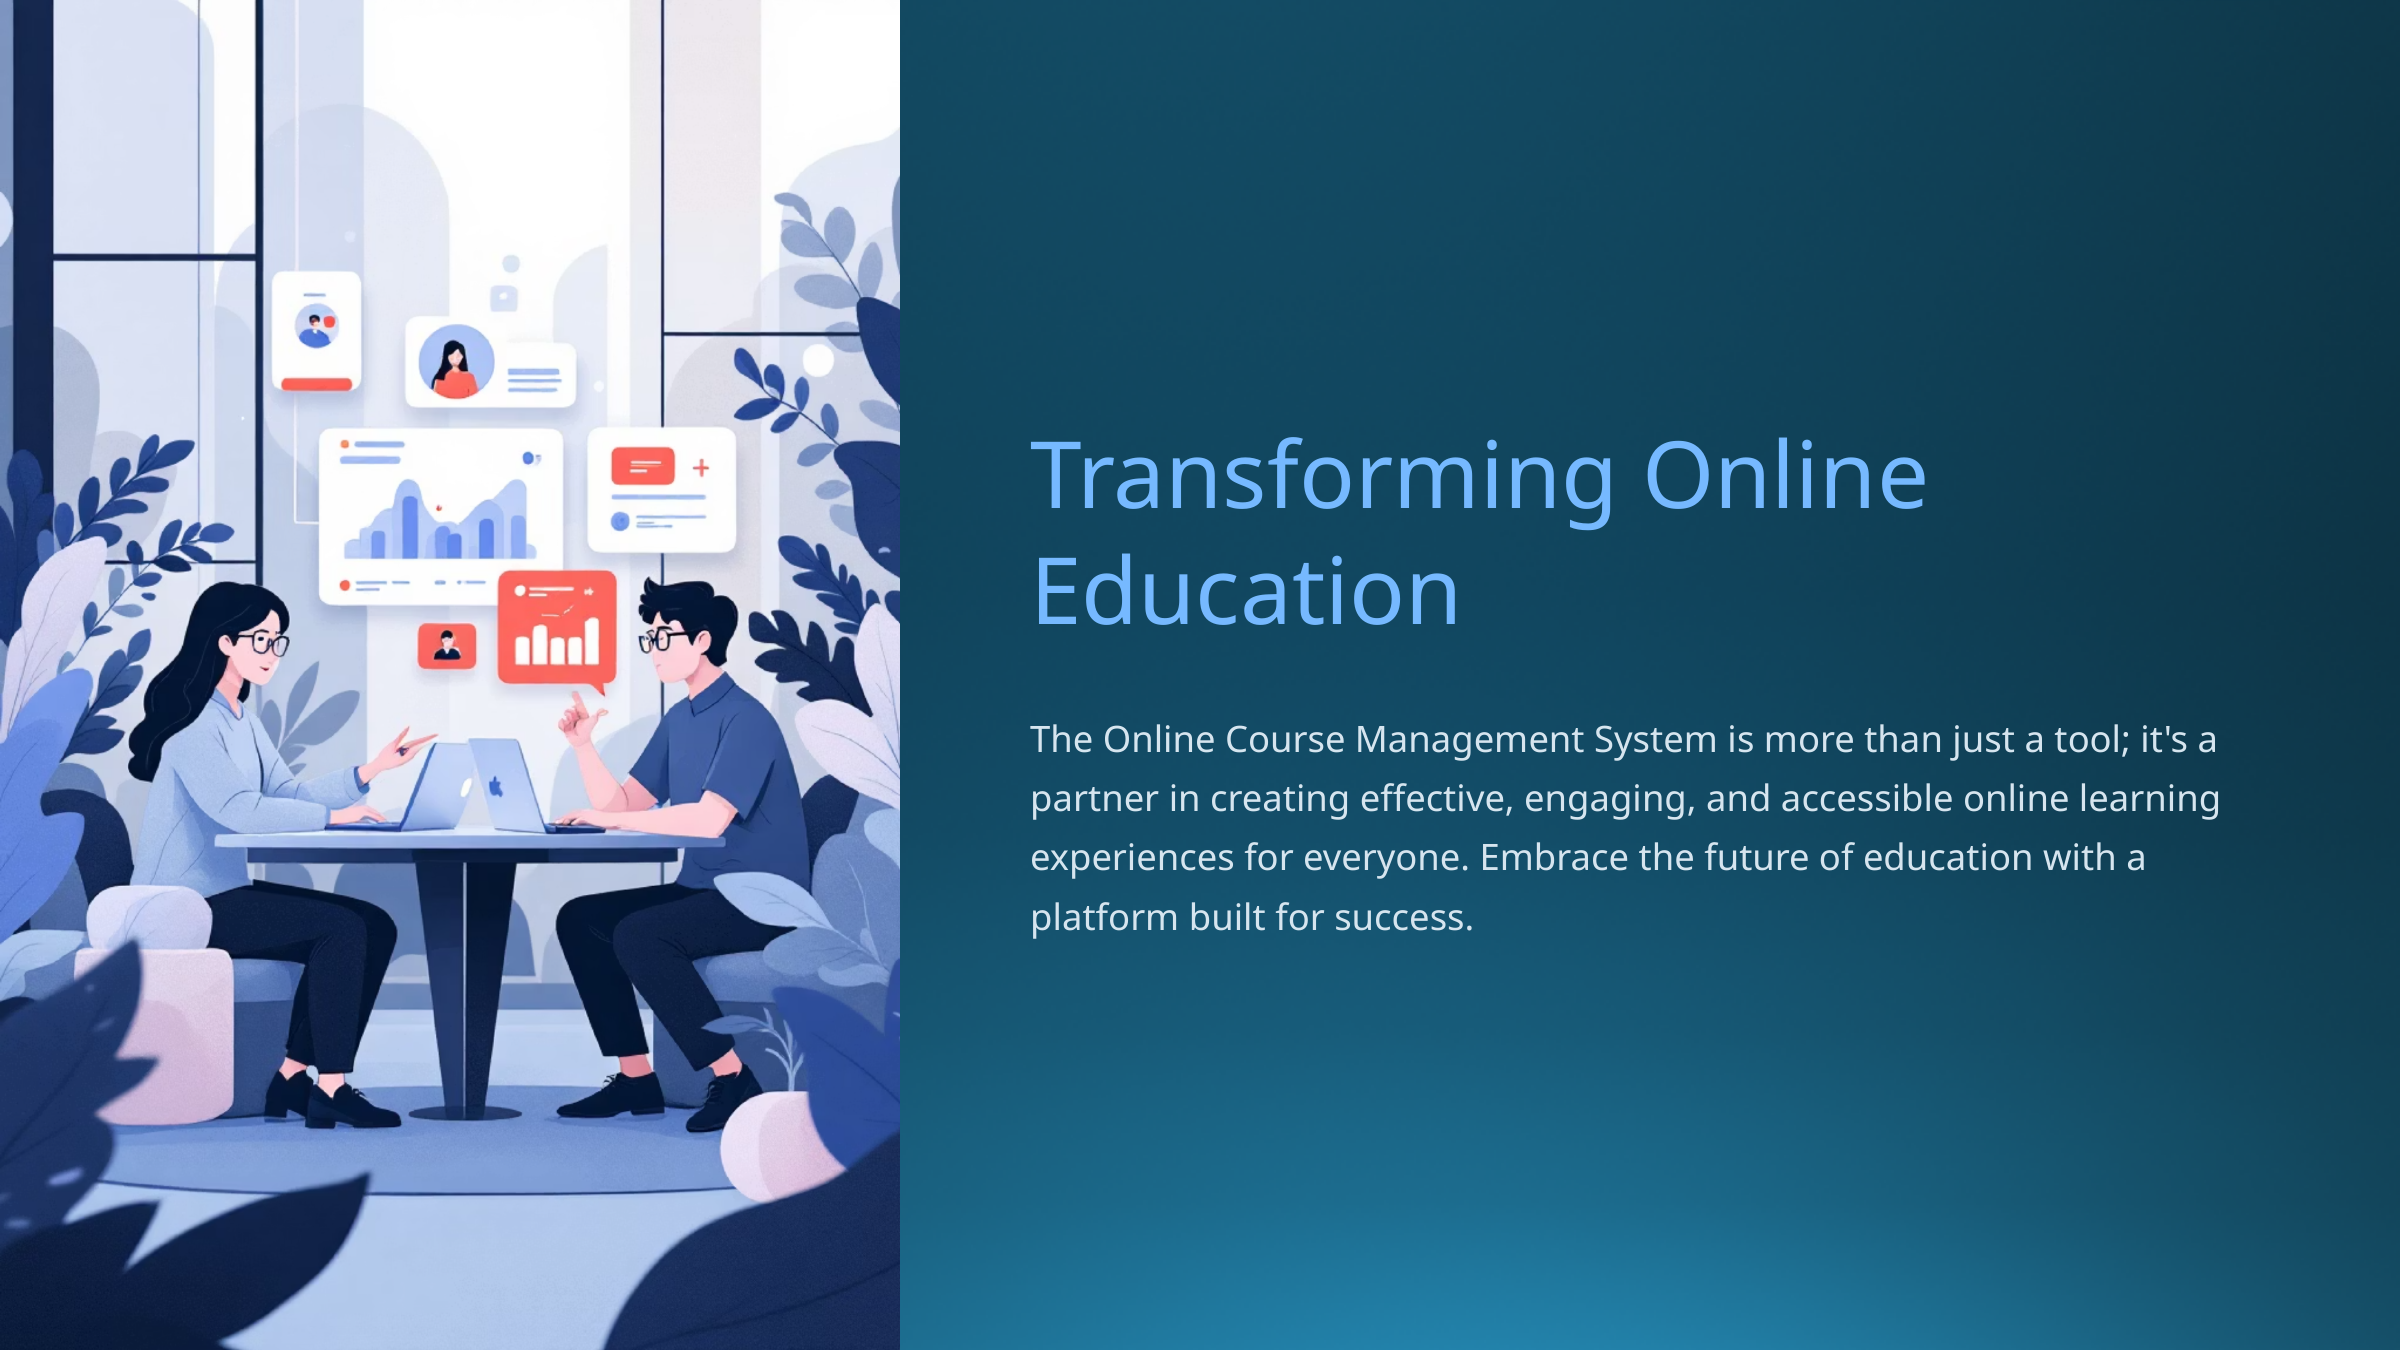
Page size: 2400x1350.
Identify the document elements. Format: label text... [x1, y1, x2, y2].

text_box The Online Course Management System is more than just a tool; it's a partner in creating effective, engaging, and accessible online learning experiences for everyone. Embrace the future of education with a platform built for success. [1030, 700, 2270, 939]
picture [0, 0, 2400, 1350]
text_box Transforming Online Education [1030, 411, 2270, 645]
